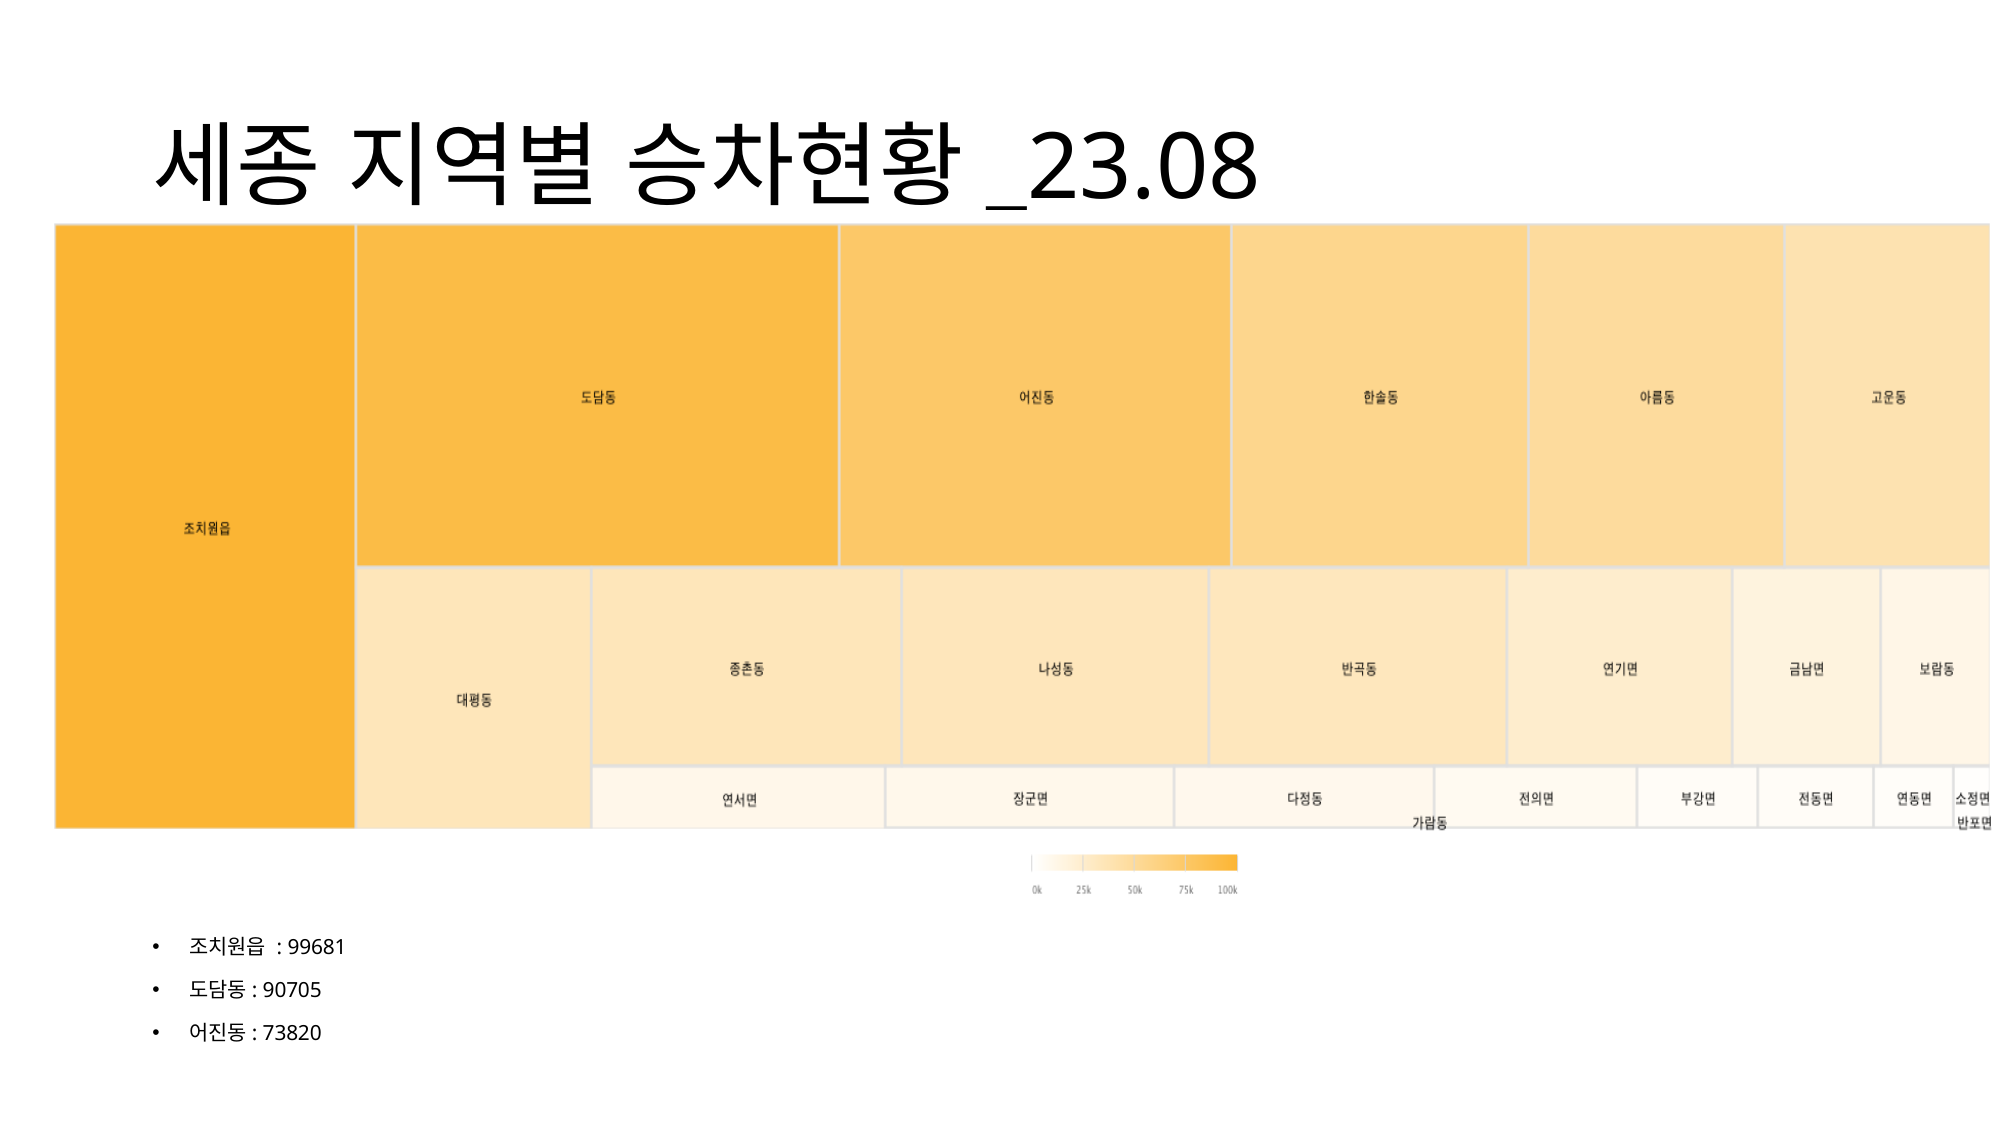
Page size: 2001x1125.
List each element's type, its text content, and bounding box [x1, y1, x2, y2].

title 세종 지역별 승차현황_23.08 [137, 59, 1863, 210]
list 조치원읍 : 99681 도담동: 90705 어진동: 73820 [137, 929, 1863, 1066]
picture [44, 210, 2000, 929]
